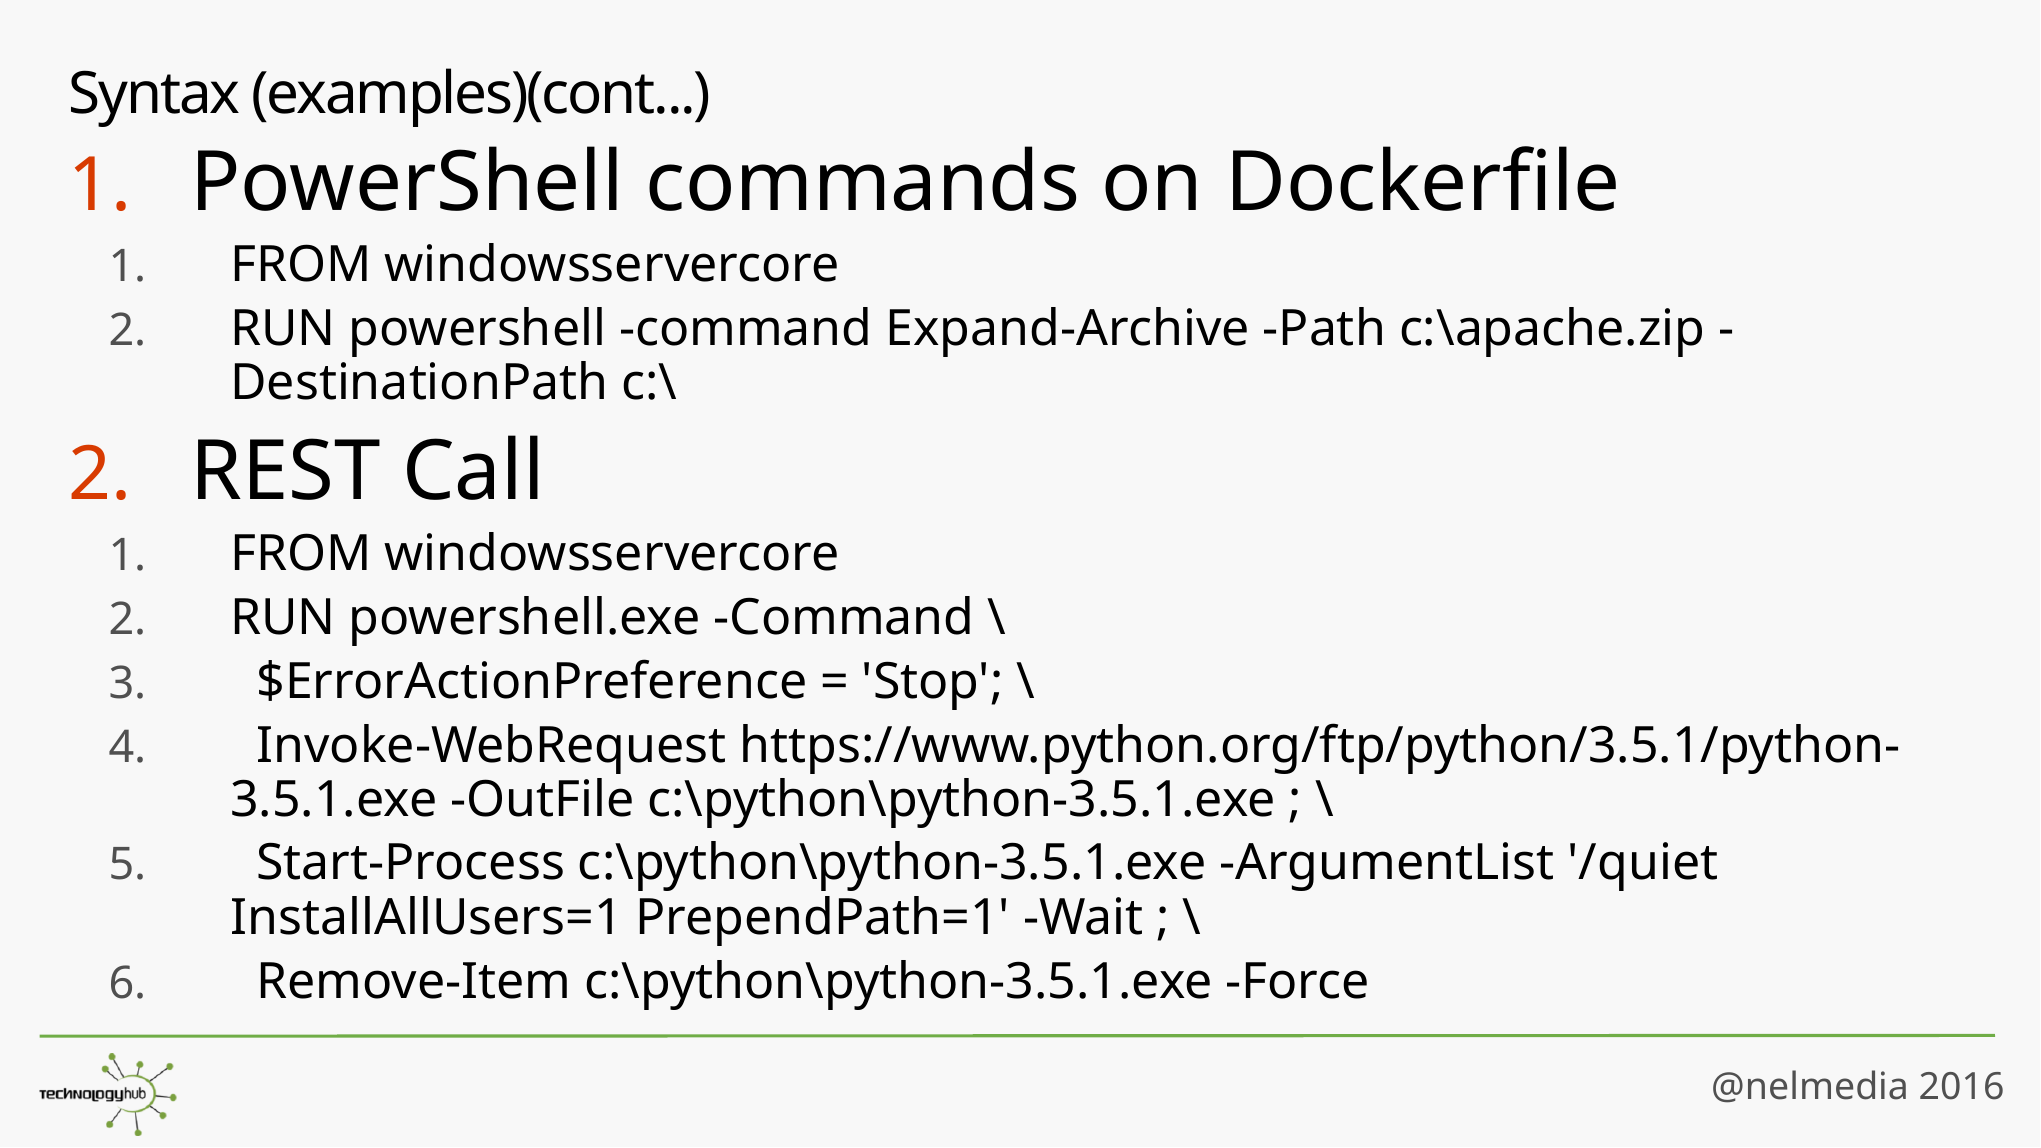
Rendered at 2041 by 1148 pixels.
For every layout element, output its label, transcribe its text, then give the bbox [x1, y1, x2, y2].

picture [20, 1048, 189, 1139]
title Syntax (examples)(cont...) [45, 48, 1996, 199]
list PowerShell commands on Dockerfile FROM windowsservercore RUN powershell -command Expand-Archive -Path c:\apache.zip -DestinationPath c:\ REST Call FROM windowsservercore RUN powershell.exe -Command \ $ErrorActionPreference = 'Stop'; \ Invoke-WebRequest https://www.python.org/ftp/python/3.5.1/python-3.5.1.exe -OutFile c:\python\python-3.5.1.exe ; \ Start-Process c:\python\python-3.5.1.exe -ArgumentList '/quiet InstallAllUsers=1 PrependPath=1' -Wait ; \ Remove-Item c:\python\python-3.5.1.exe -Force [45, 199, 1996, 1053]
